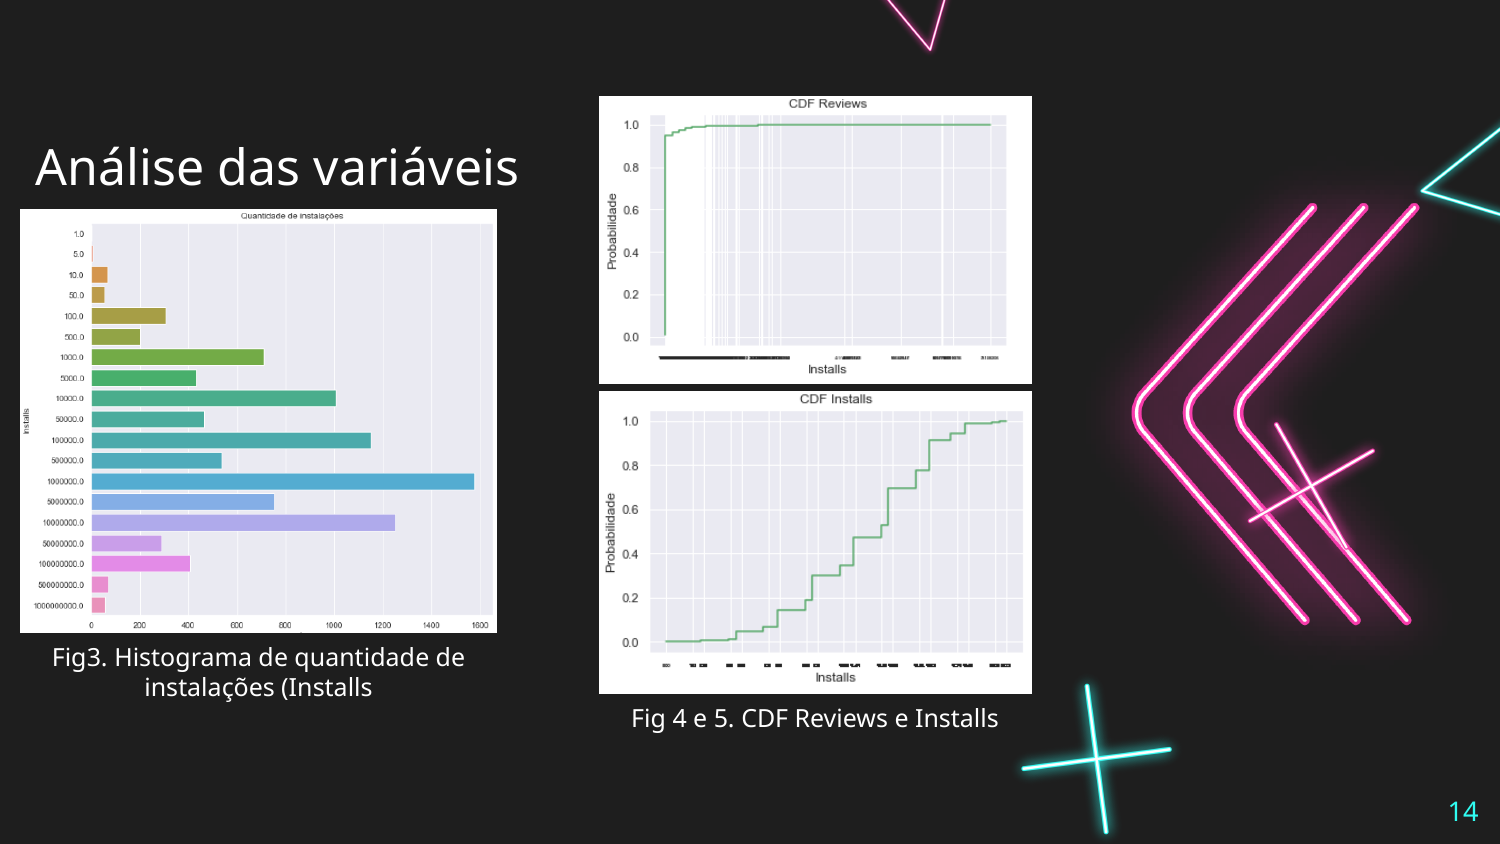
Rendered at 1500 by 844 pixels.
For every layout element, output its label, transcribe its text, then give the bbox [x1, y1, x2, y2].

picture [599, 96, 1032, 385]
text_box Fig 4 e 5. CDF Reviews e Installs [599, 702, 1018, 748]
subtitle Análise das variáveis [20, 113, 576, 211]
picture [20, 209, 497, 633]
slide_number ‹#› [1403, 779, 1494, 844]
picture [599, 111, 1500, 844]
picture [855, 0, 966, 63]
text_box Fig3. Histograma de quantidade de instalações (Installs [20, 640, 497, 686]
